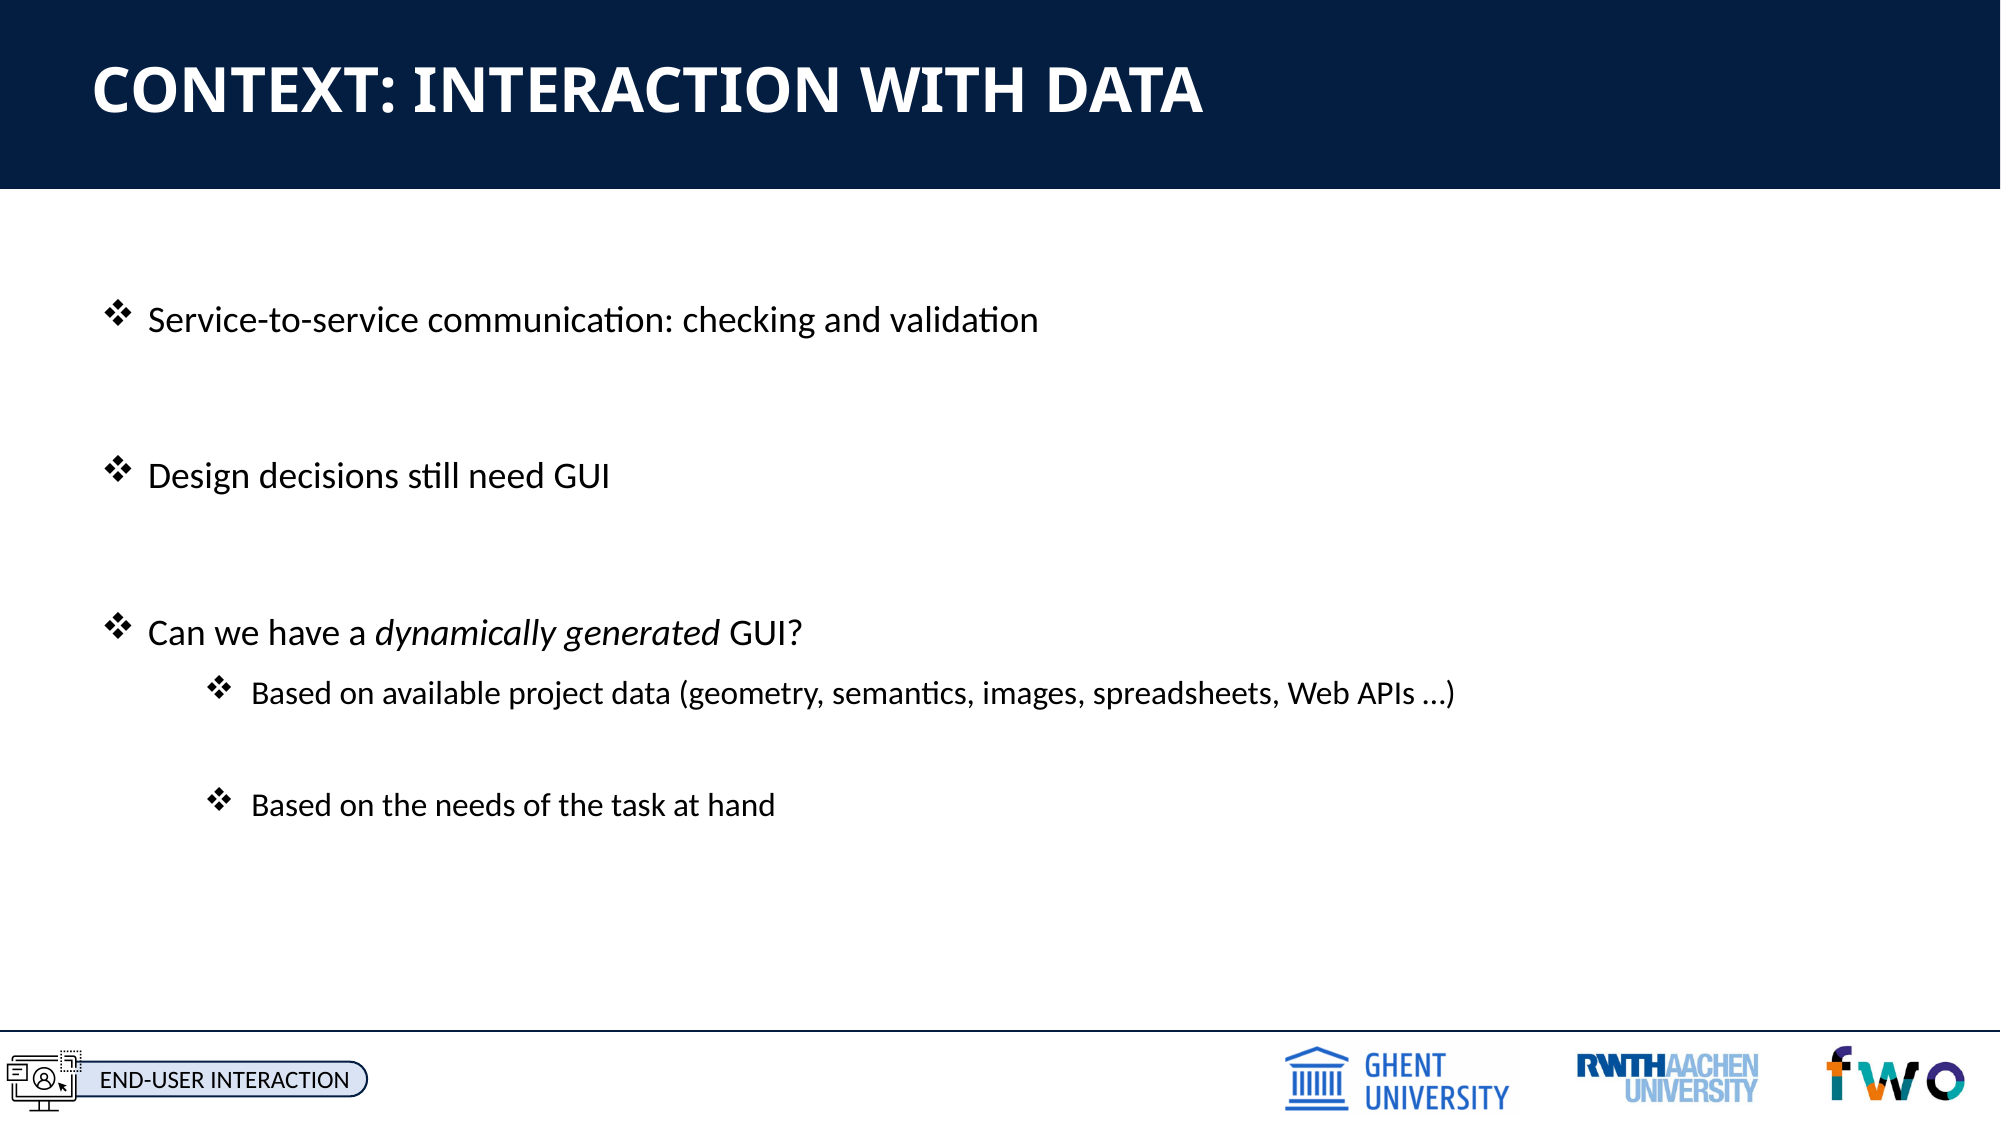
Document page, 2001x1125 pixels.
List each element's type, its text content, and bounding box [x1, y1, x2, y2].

title Context: interaction with data [77, 0, 1800, 185]
picture [5, 1043, 83, 1122]
picture [1575, 1051, 1760, 1106]
picture [1279, 1039, 1519, 1117]
text_box END-USER INTERACTION [85, 1056, 386, 1102]
picture [1816, 1043, 1973, 1113]
list Service-to-service communication: checking and validation Design decisions still need GUI Can we have a dynamically generated GUI? Based on available project data (geometry, semantics, images, spreadsheets, Web APIs …) Based on the needs of the task at hand [77, 287, 1900, 940]
